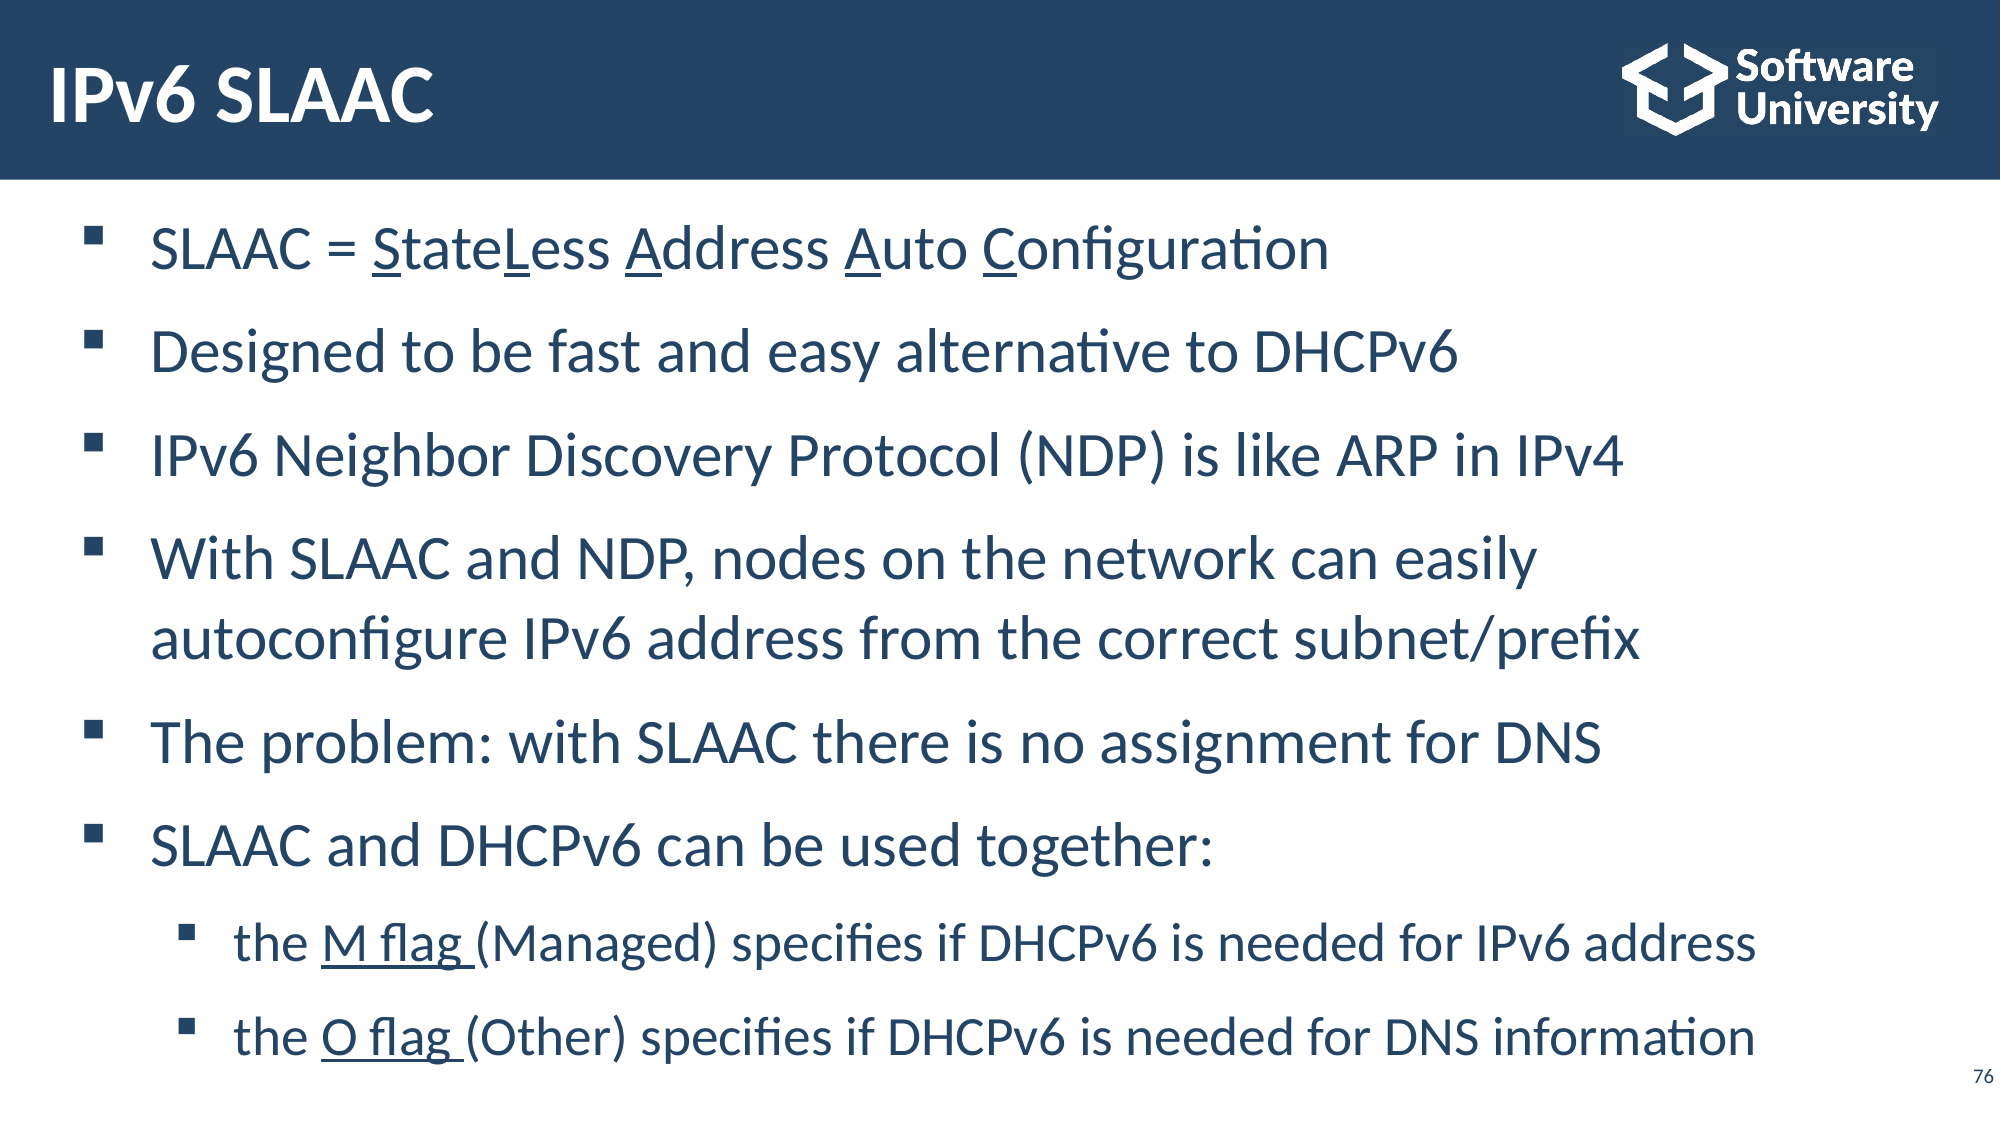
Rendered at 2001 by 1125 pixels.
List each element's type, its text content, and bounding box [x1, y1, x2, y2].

title IPv6 SLAAC [31, 16, 1591, 162]
picture [1622, 43, 1939, 136]
slide_number 76 [1929, 1049, 2000, 1100]
list SLAAC = StateLess Address Auto Configuration Designed to be fast and easy alternative to DHCPv6 IPv6 Neighbor Discovery Protocol (NDP) is like ARP in IPv4 With SLAAC and NDP, nodes on the network can easily autoconfigure IPv6 address from the correct subnet/prefix The problem: with SLAAC there is no assignment for DNS SLAAC and DHCPv6 can be used together: the M flag (Managed) specifies if DHCPv6 is needed for IPv6 address the O flag (Other) specifies if DHCPv6 is needed for DNS information [61, 196, 2000, 1074]
